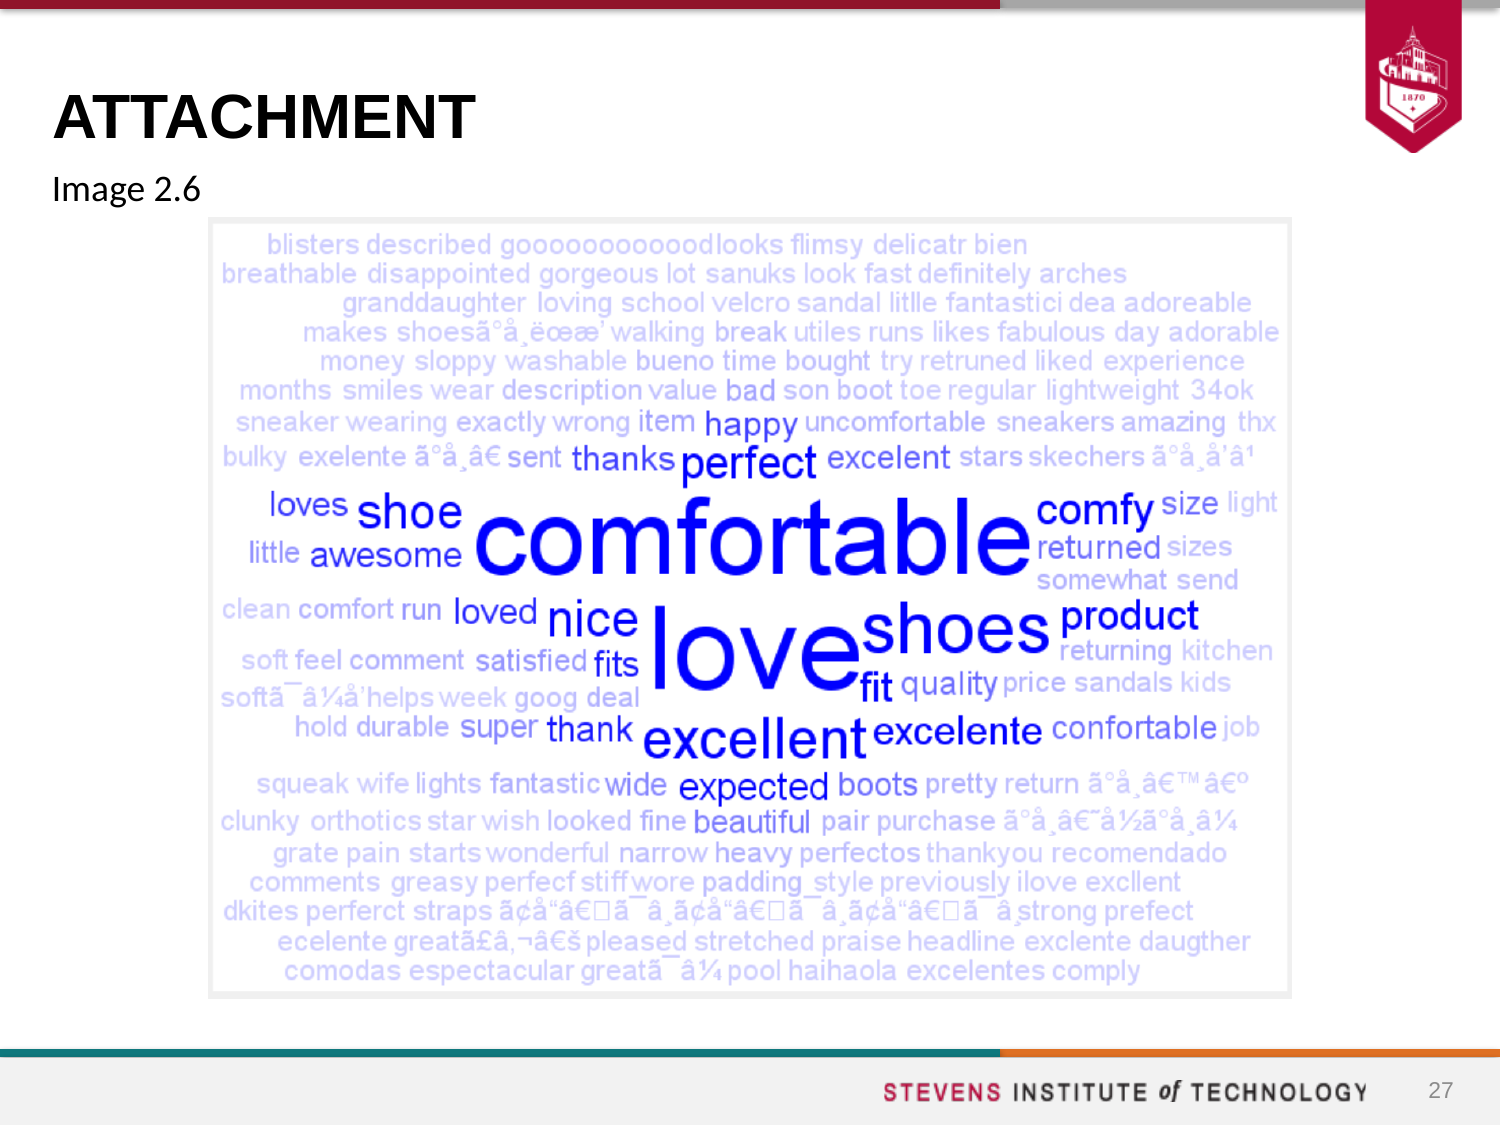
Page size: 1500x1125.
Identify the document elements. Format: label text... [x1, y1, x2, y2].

slide_number 27 [1401, 1059, 1481, 1120]
text_box Image 2.6 [37, 156, 391, 217]
title ATTACHMENT [37, 68, 1236, 157]
picture [208, 216, 1292, 1000]
